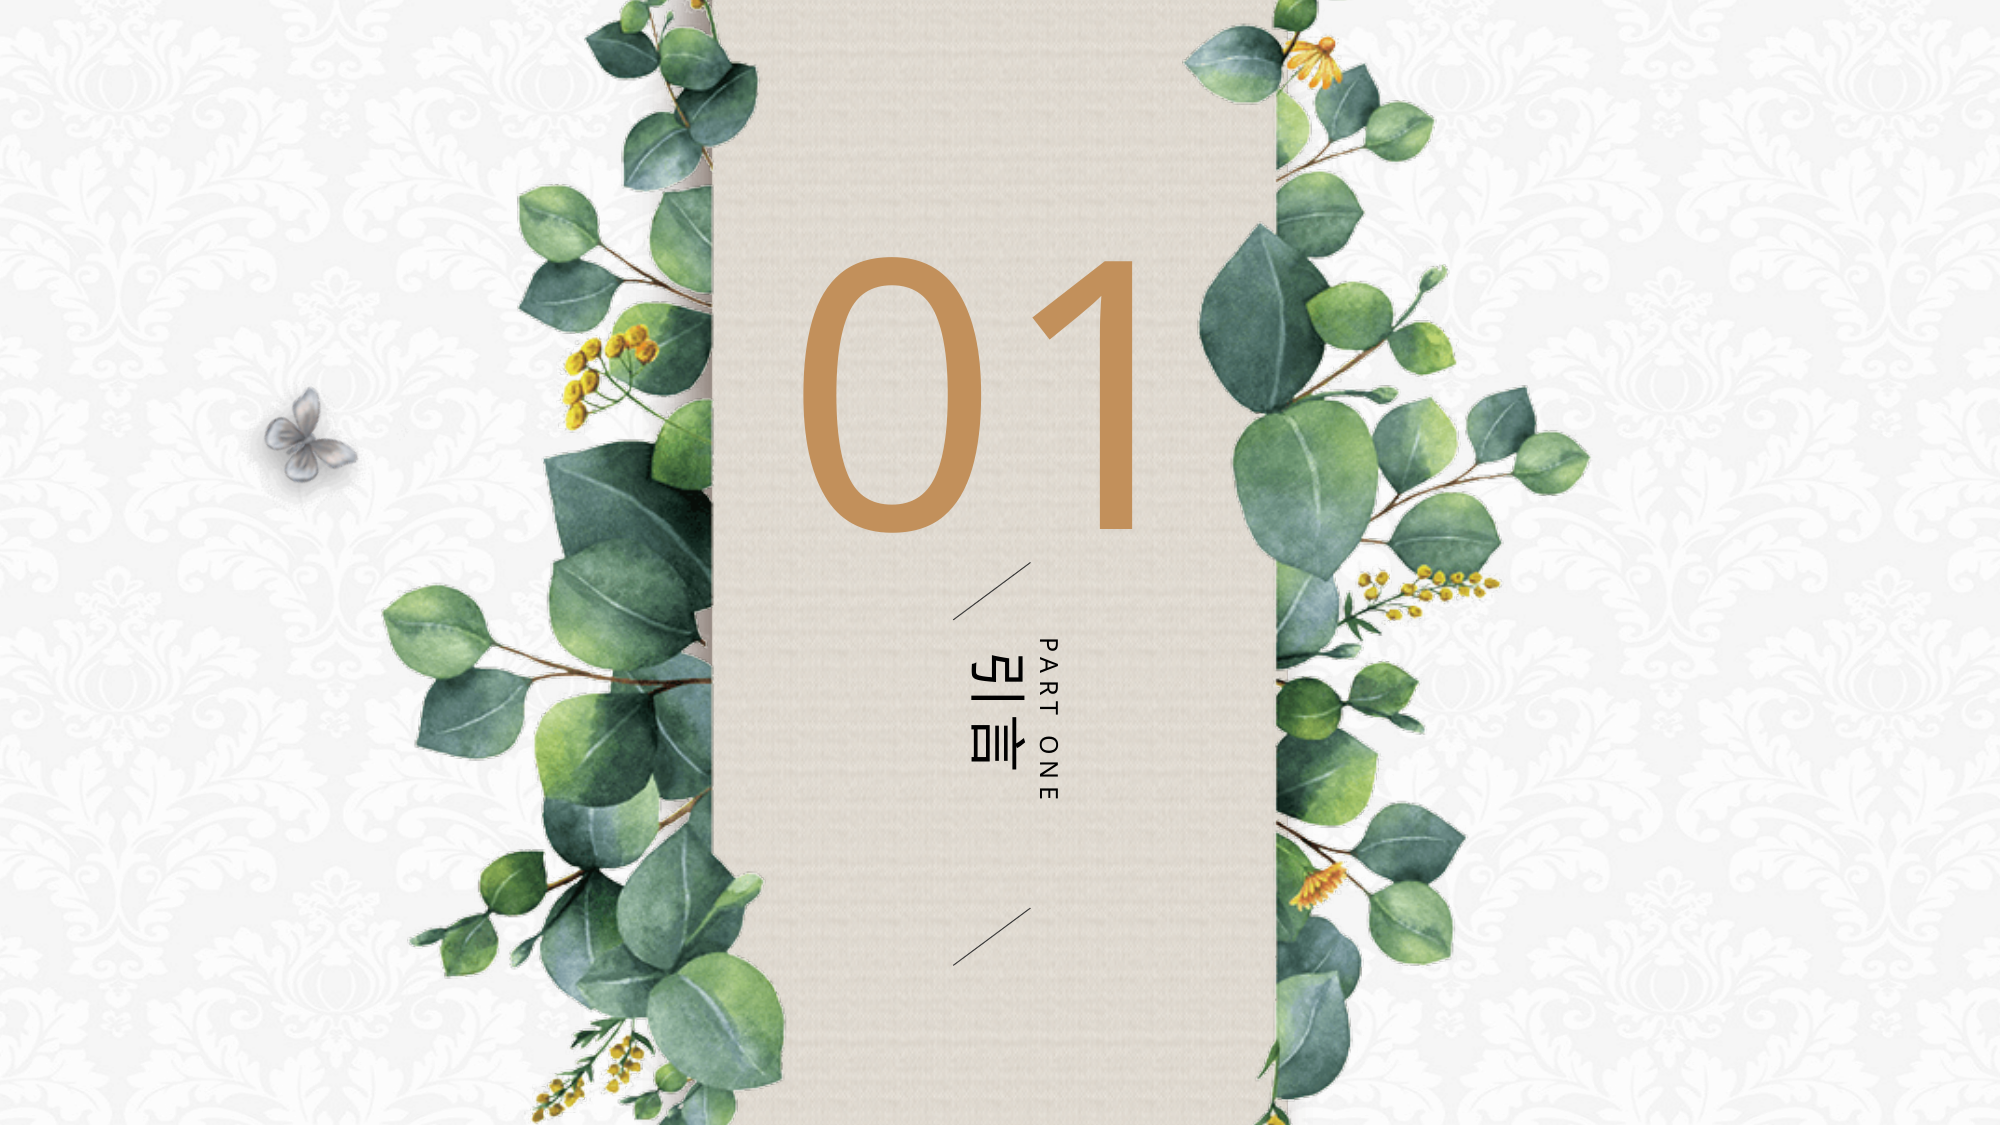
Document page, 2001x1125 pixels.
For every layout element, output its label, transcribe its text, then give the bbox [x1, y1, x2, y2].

picture [0, 0, 2000, 1125]
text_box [941, 562, 1073, 966]
text_box 01 [682, 146, 1318, 632]
